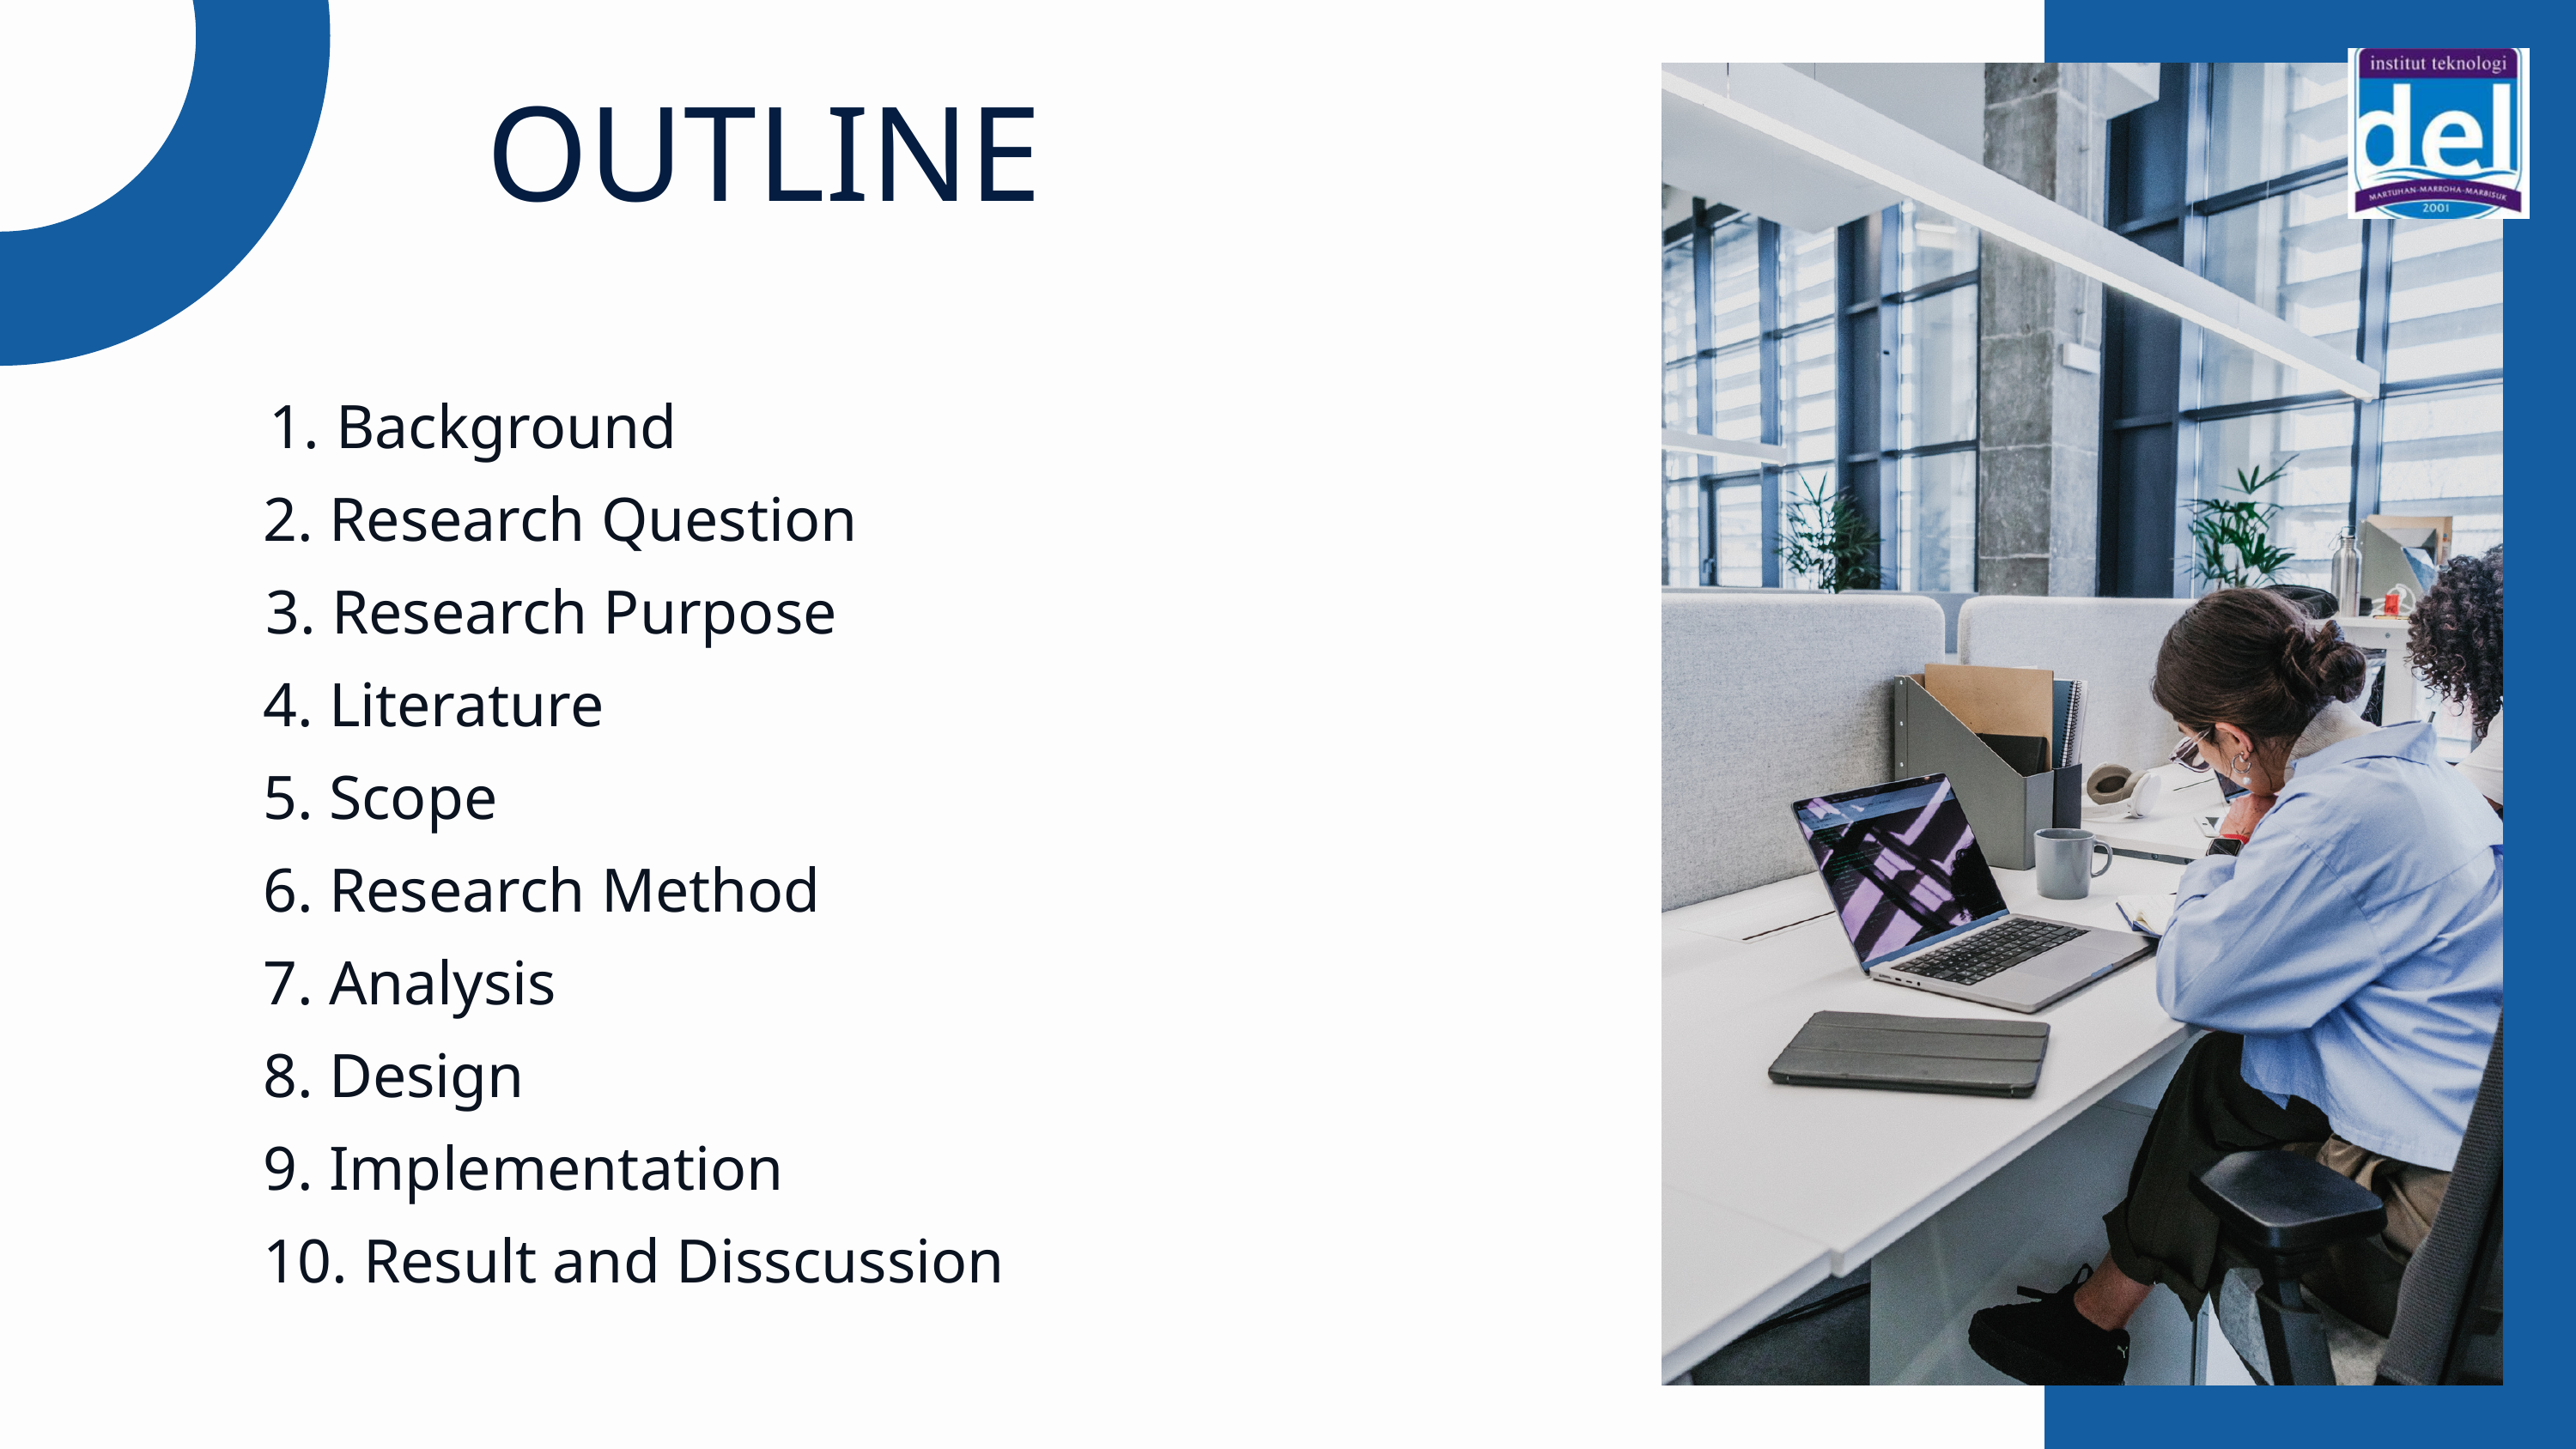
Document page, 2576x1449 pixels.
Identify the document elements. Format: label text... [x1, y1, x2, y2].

text_box 2. Research Question [263, 457, 1091, 549]
text_box [1662, 63, 2041, 1386]
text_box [0, 0, 264, 300]
text_box 3. Research Purpose [218, 549, 1288, 646]
text_box Background [218, 364, 1288, 461]
text_box 8. Design [263, 1017, 1333, 1110]
text_box 10. Result and Disscussion [263, 1198, 1333, 1295]
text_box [2044, 0, 2576, 1449]
text_box 9. Implementation [263, 1110, 1333, 1198]
text_box 4. Literature [263, 642, 1333, 735]
text_box 6. Research Method [263, 828, 1333, 920]
text_box 7. Analysis [263, 920, 1333, 1017]
text_box OUTLINE [486, 44, 1439, 227]
text_box 5. Scope [263, 735, 1333, 828]
